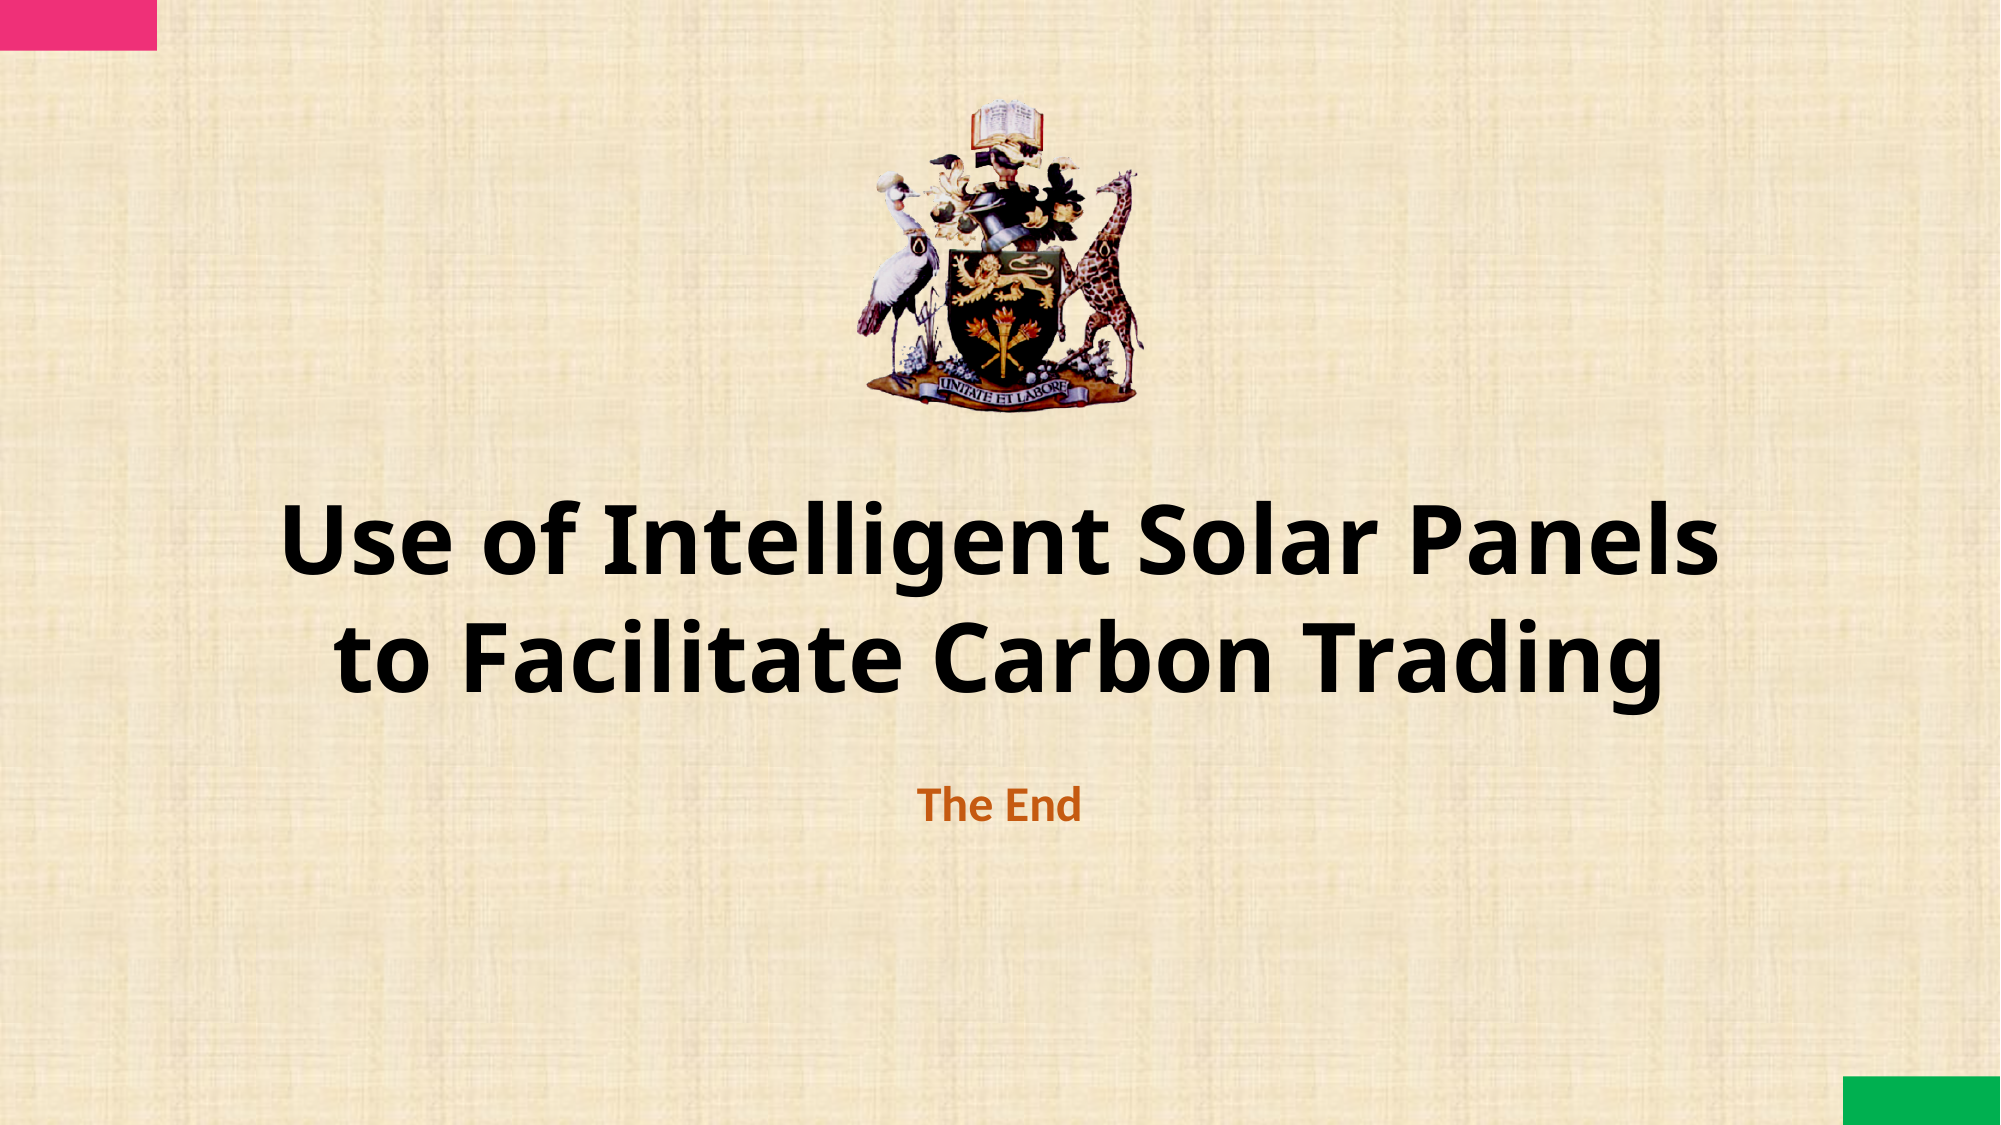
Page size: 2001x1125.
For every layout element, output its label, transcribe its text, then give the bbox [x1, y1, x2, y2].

subtitle The End [249, 771, 1750, 1043]
title Use of Intelligent Solar Panels to Facilitate Carbon Trading [249, 463, 1750, 771]
text_box [0, 0, 158, 52]
text_box [1842, 1075, 2000, 1125]
picture [856, 98, 1144, 413]
